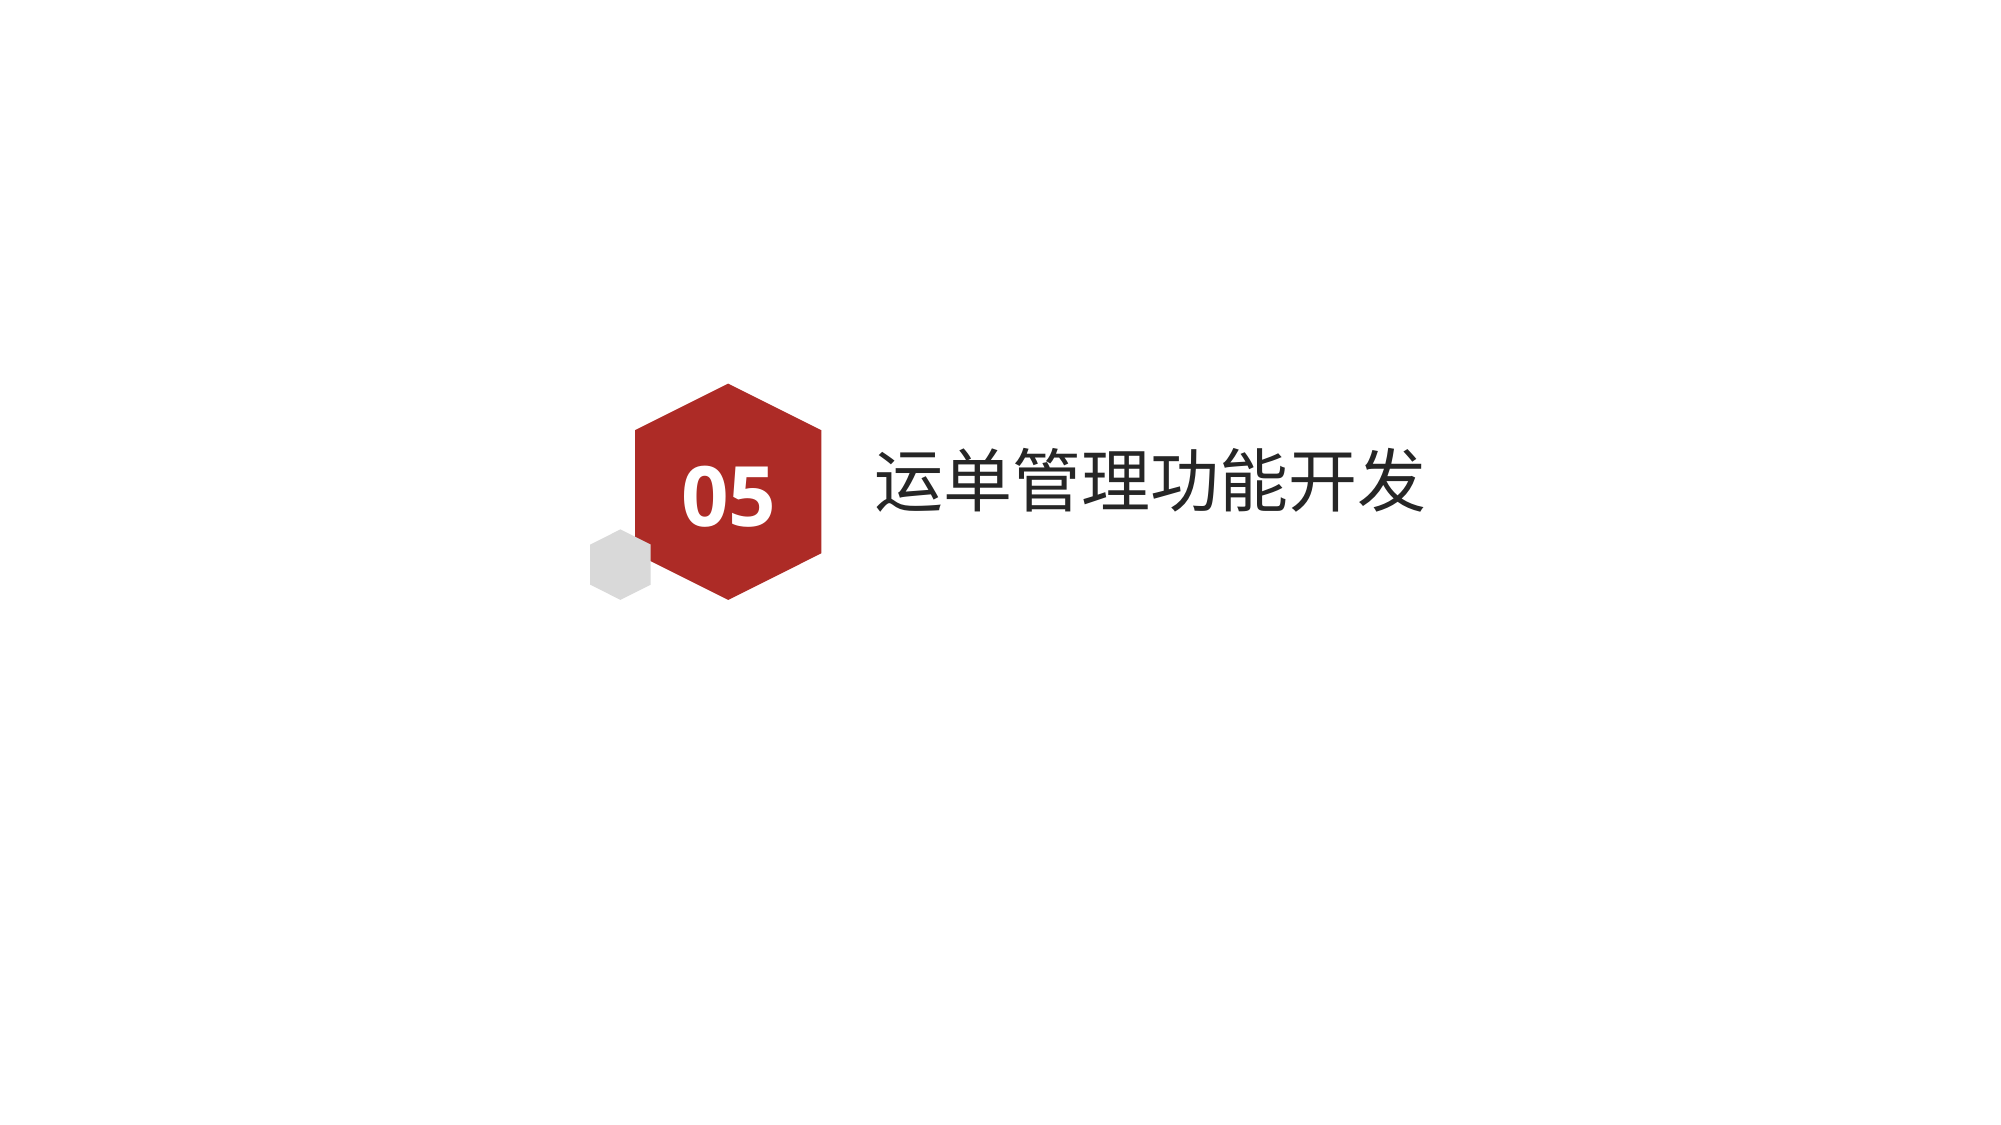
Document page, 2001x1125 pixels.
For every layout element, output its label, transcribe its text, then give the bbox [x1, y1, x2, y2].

list 05 [636, 404, 822, 594]
title 运单管理功能开发 [859, 439, 1963, 530]
